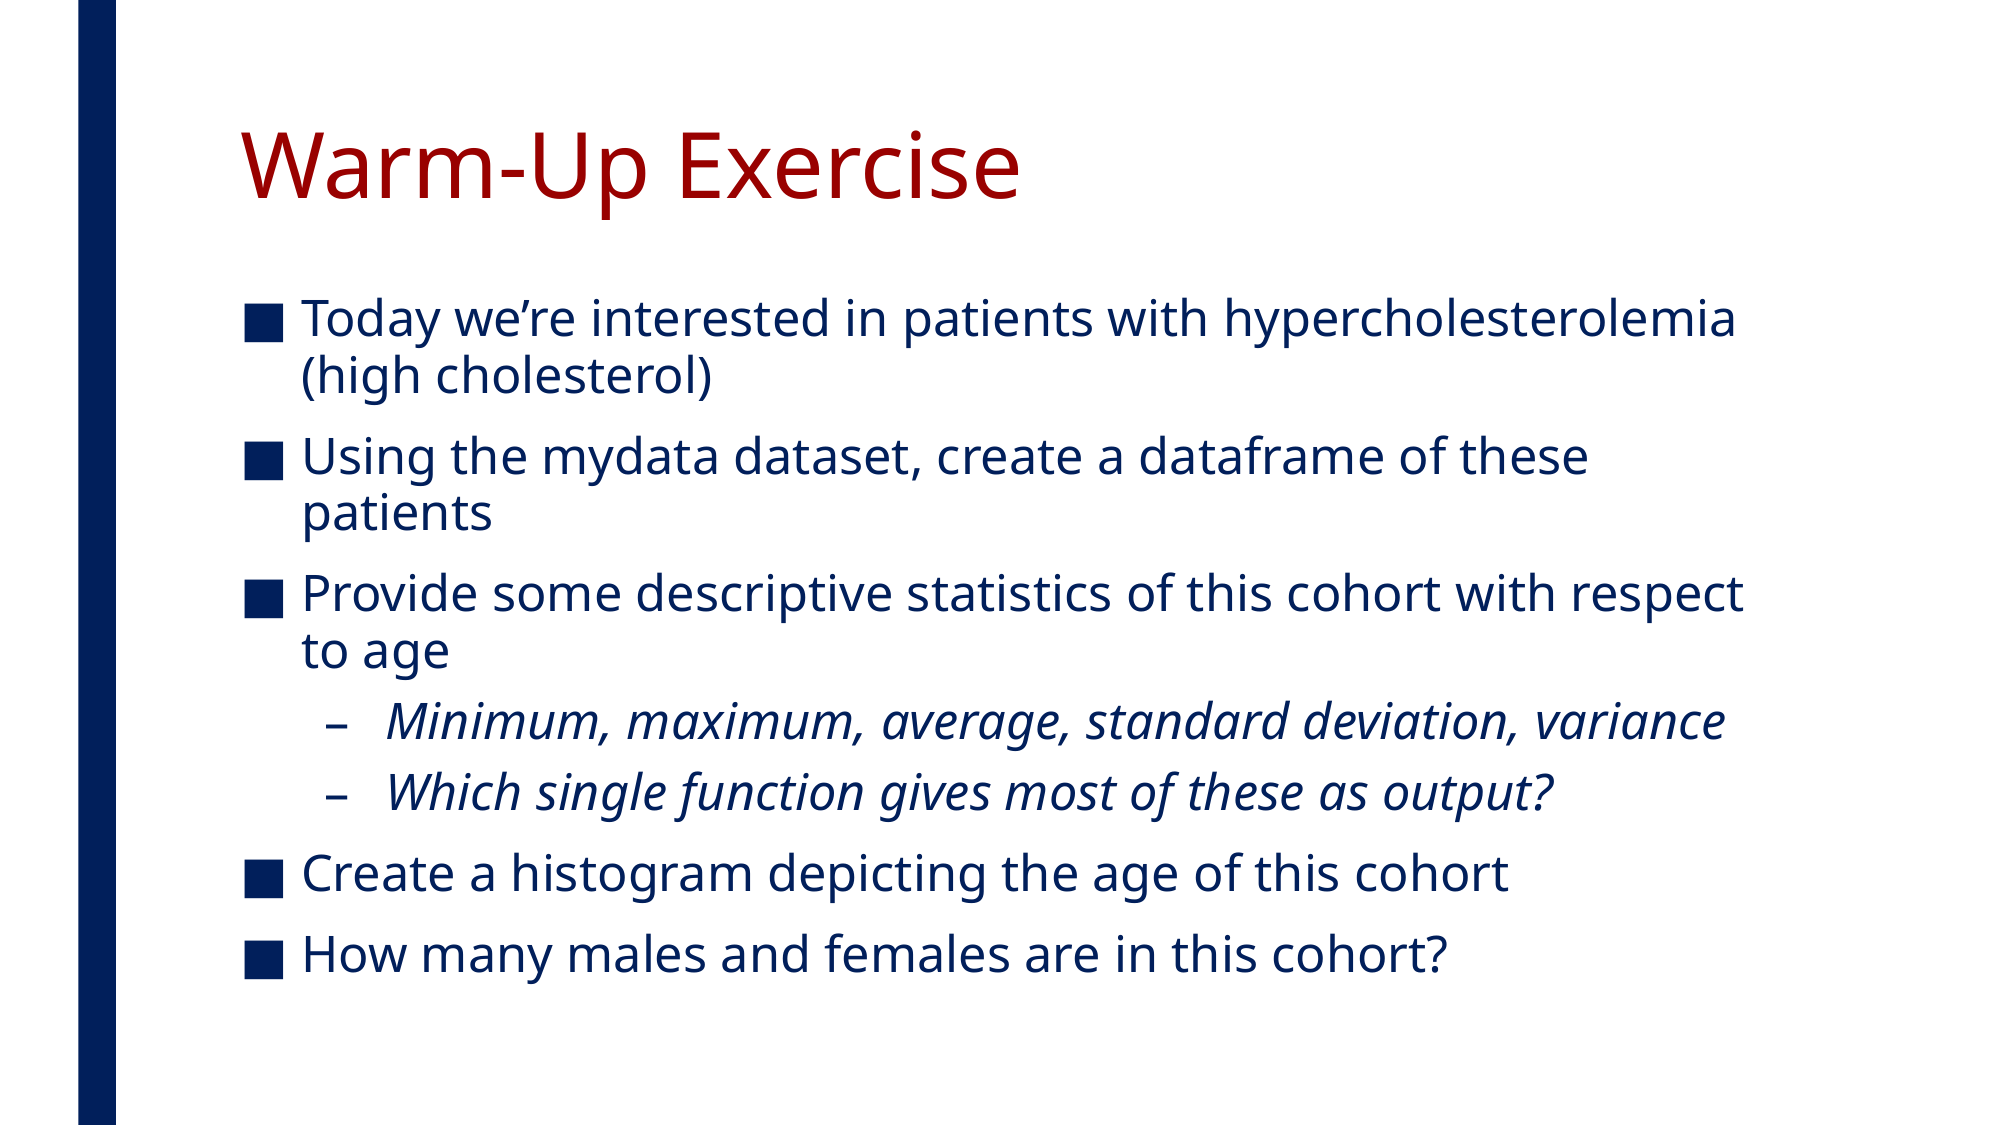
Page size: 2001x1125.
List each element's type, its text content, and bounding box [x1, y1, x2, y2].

title Warm-Up Exercise [225, 112, 1800, 244]
list Today we’re interested in patients with hypercholesterolemia (high cholesterol) Using the mydata dataset, create a dataframe of these patients Provide some descriptive statistics of this cohort with respect to age Minimum, maximum, average, standard deviation, variance Which single function gives most of these as output? Create a histogram depicting the age of this cohort How many males and females are in this cohort? [225, 283, 1800, 996]
